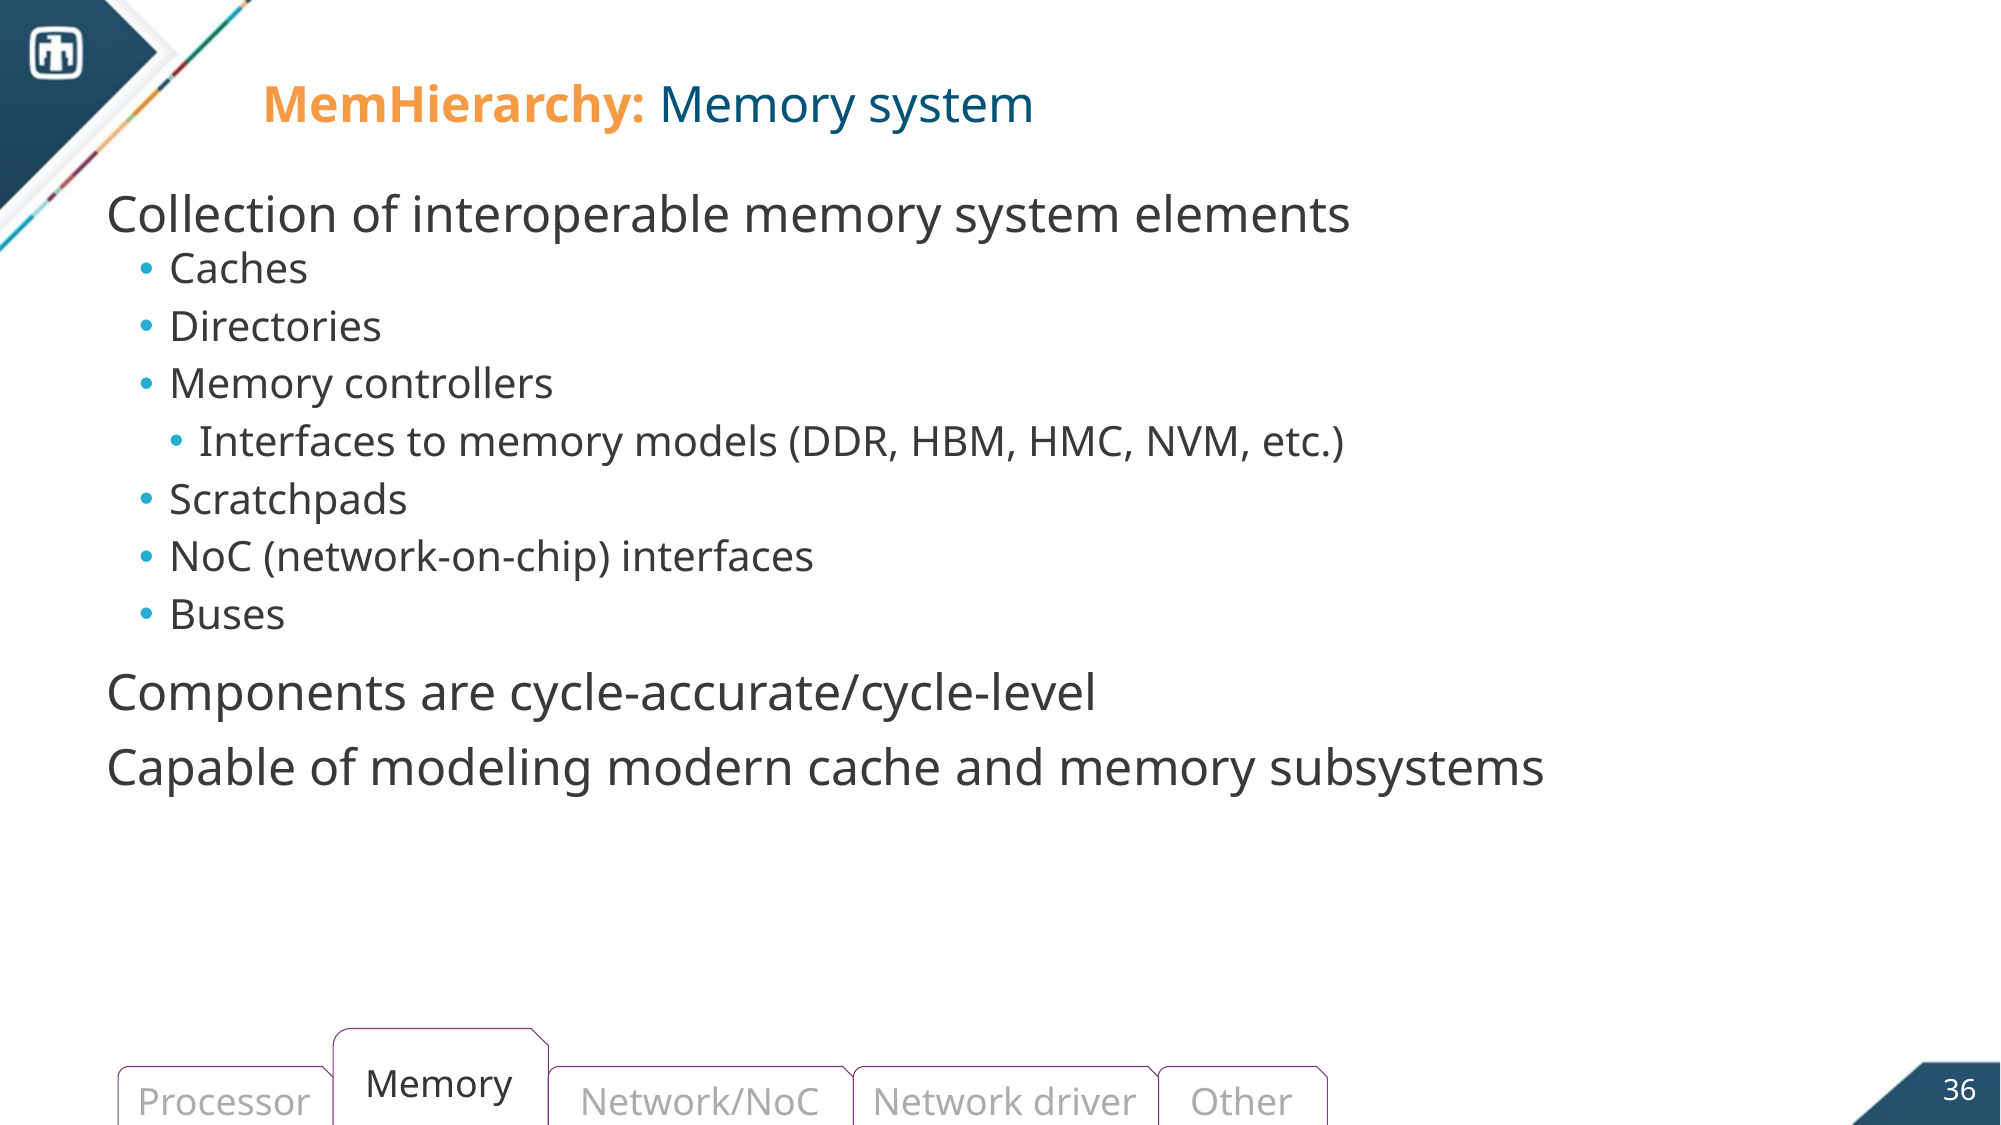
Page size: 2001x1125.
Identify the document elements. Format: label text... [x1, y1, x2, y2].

picture [0, 0, 2001, 1125]
title MemHierarchy: Memory system [262, 42, 1919, 170]
list Collection of interoperable memory system elements Caches Directories Memory controllers Interfaces to memory models (DDR, HBM, HMC, NVM, etc.) Scratchpads NoC (network-on-chip) interfaces Buses Components are cycle-accurate/cycle-level Capable of modeling modern cache and memory subsystems [106, 182, 1919, 988]
text_box Network driver [852, 1065, 1160, 1125]
text_box Other [1158, 1065, 1328, 1125]
slide_number 36 [1919, 1061, 2000, 1122]
text_box Network/NoC [547, 1065, 853, 1125]
text_box Processor [117, 1065, 332, 1125]
text_box Memory [332, 1027, 549, 1125]
